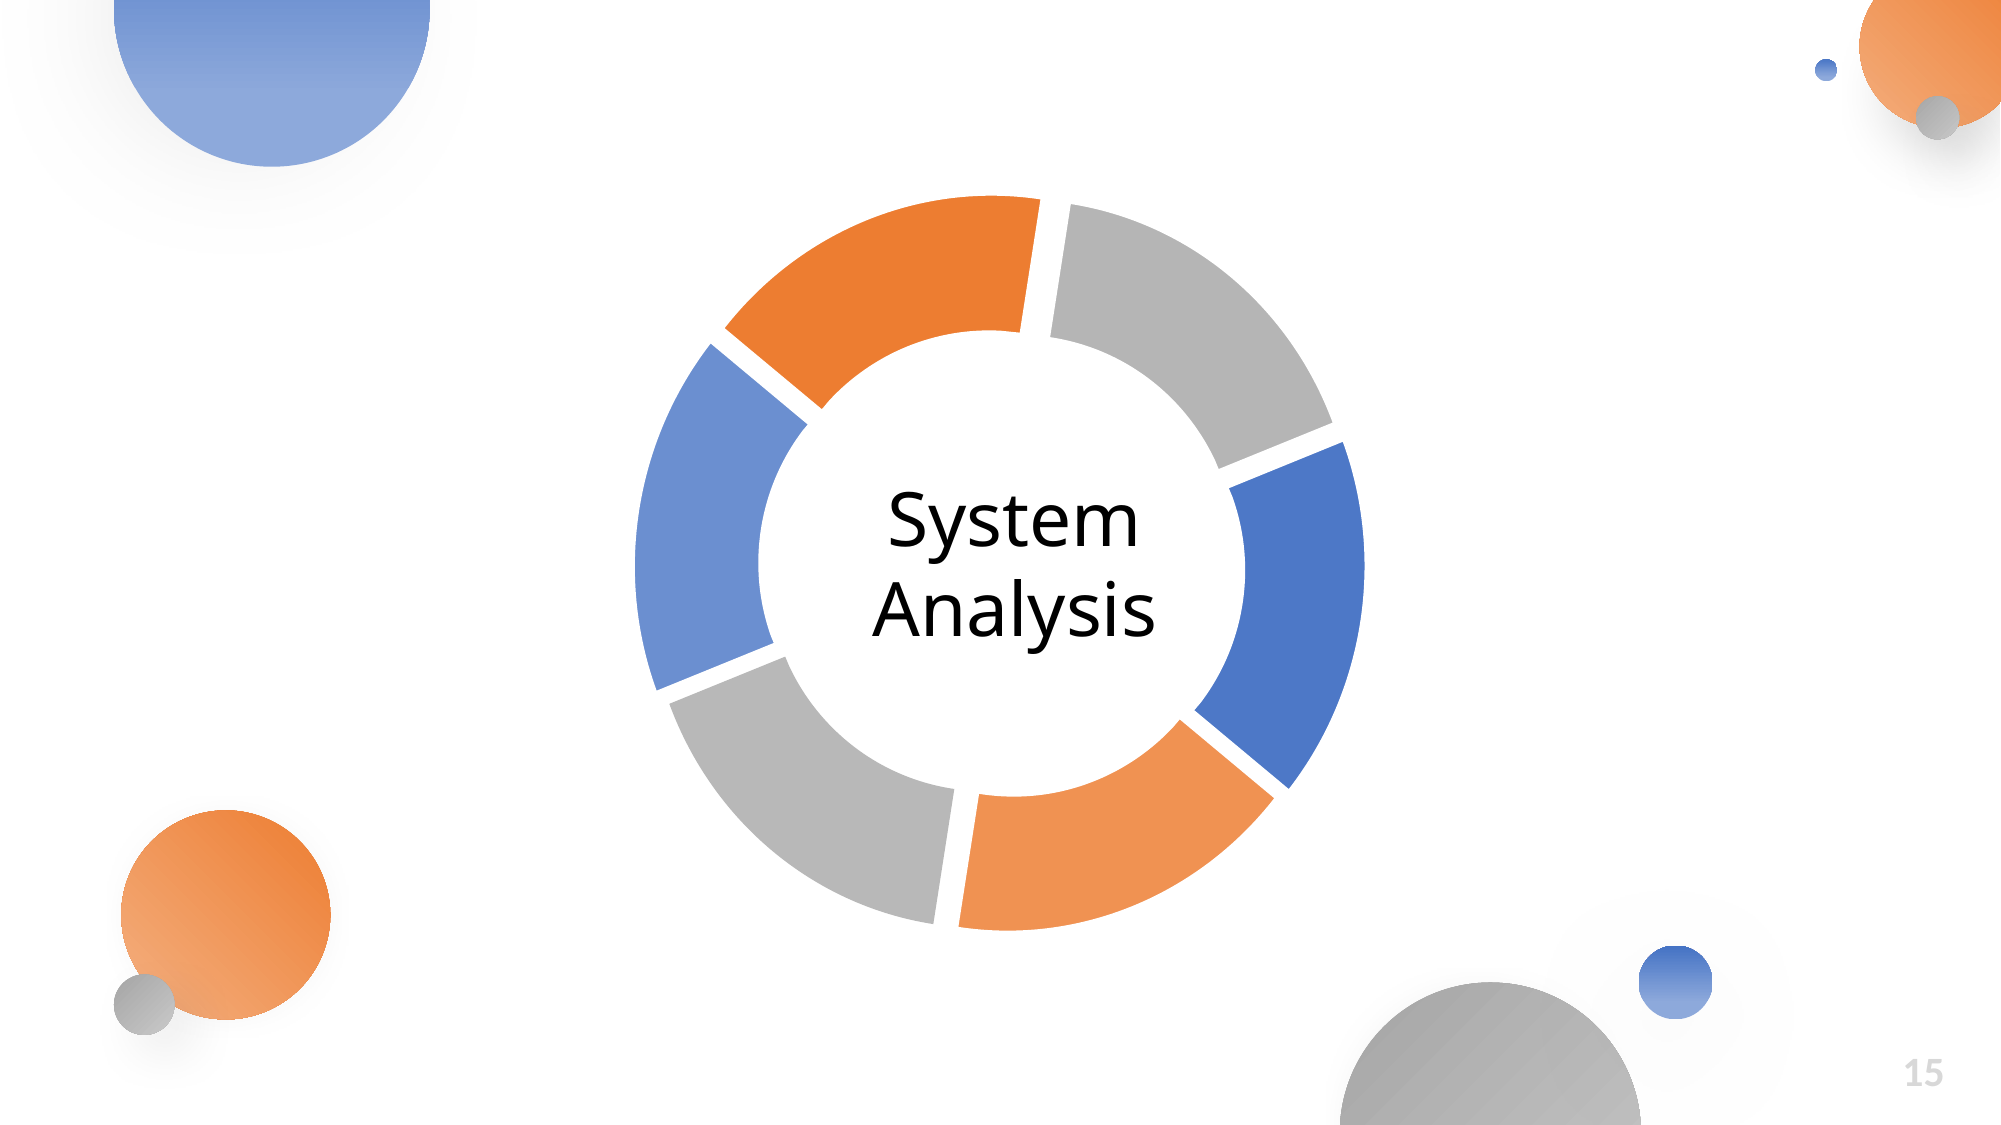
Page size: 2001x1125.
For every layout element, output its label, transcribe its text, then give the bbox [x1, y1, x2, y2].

text_box [1192, 440, 1366, 791]
text_box [723, 194, 1042, 411]
text_box [114, 0, 430, 167]
text_box [1048, 202, 1334, 471]
text_box System Analysis [819, 463, 1211, 659]
text_box [633, 341, 810, 693]
text_box [669, 656, 955, 925]
text_box [113, 974, 175, 1035]
text_box [1340, 982, 1641, 1125]
text_box [1638, 945, 1713, 1020]
text_box [121, 810, 331, 1020]
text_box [1833, 0, 2000, 151]
text_box [957, 717, 1276, 932]
